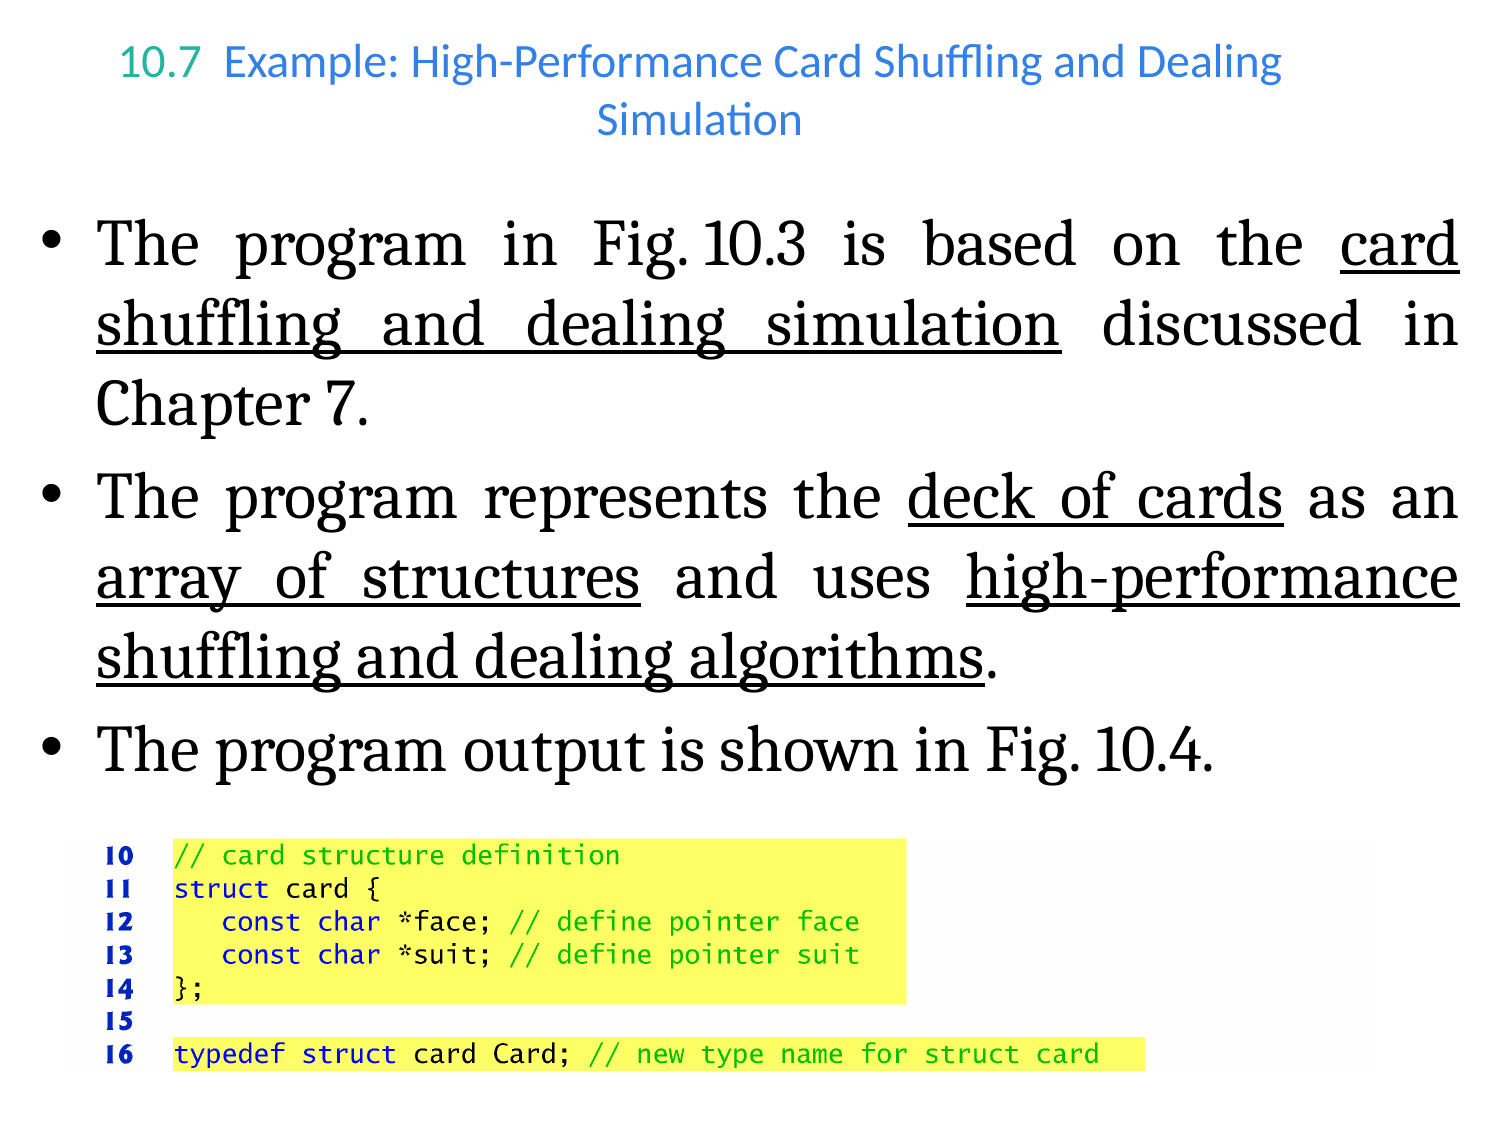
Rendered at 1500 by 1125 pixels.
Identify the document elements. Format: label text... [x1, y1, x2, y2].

title 10.7 Example: High-Performance Card Shuffling and Dealing Simulation [24, 22, 1375, 153]
picture [64, 837, 1376, 1074]
list The program in Fig. 10.3 is based on the card shuffling and dealing simulation discussed in Chapter 7. The program represents the deck of cards as an array of structures and uses high-performance shuffling and dealing algorithms. The program output is shown in Fig. 10.4. [24, 191, 1475, 800]
